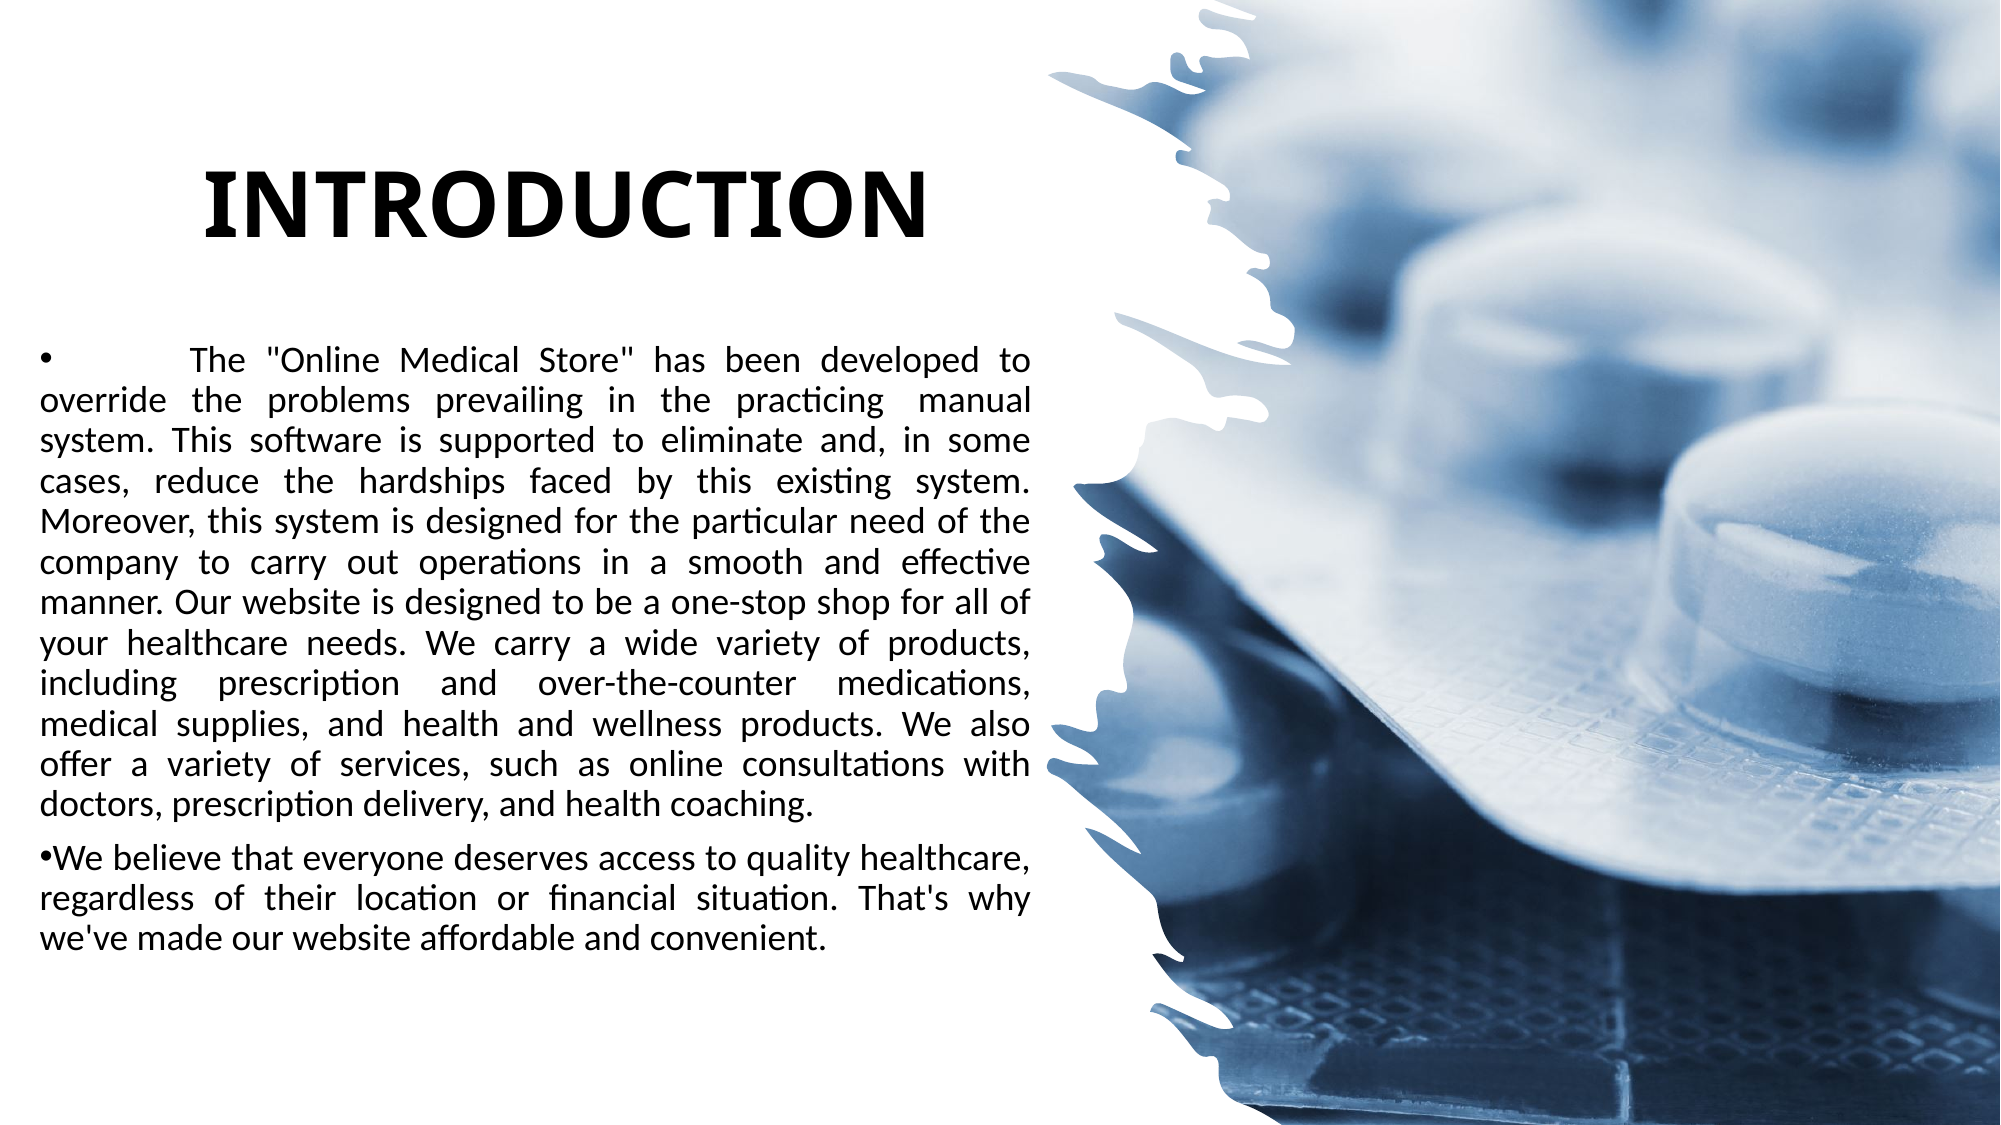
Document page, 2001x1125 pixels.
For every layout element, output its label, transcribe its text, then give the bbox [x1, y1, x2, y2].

text_box The "Online Medical Store" has been developed to override the problems prevailing in the practicing manual system. This software is supported to eliminate and, in some cases, reduce the hardships faced by this existing system. Moreover, this system is designed for the particular need of the company to carry out operations in a smooth and effective manner. Our website is designed to be a one-stop shop for all of your healthcare needs. We carry a wide variety of products, including prescription and over-the-counter medications, medical supplies, and health and wellness products. We also offer a variety of services, such as online consultations with doctors, prescription delivery, and health coaching. We believe that everyone deserves access to quality healthcare, regardless of their location or financial situation. That's why we've made our website affordable and convenient. [24, 332, 1046, 1066]
picture [1046, 0, 2000, 1125]
text_box INTRODUCTION [137, 59, 999, 332]
text_box [0, 0, 1046, 1125]
